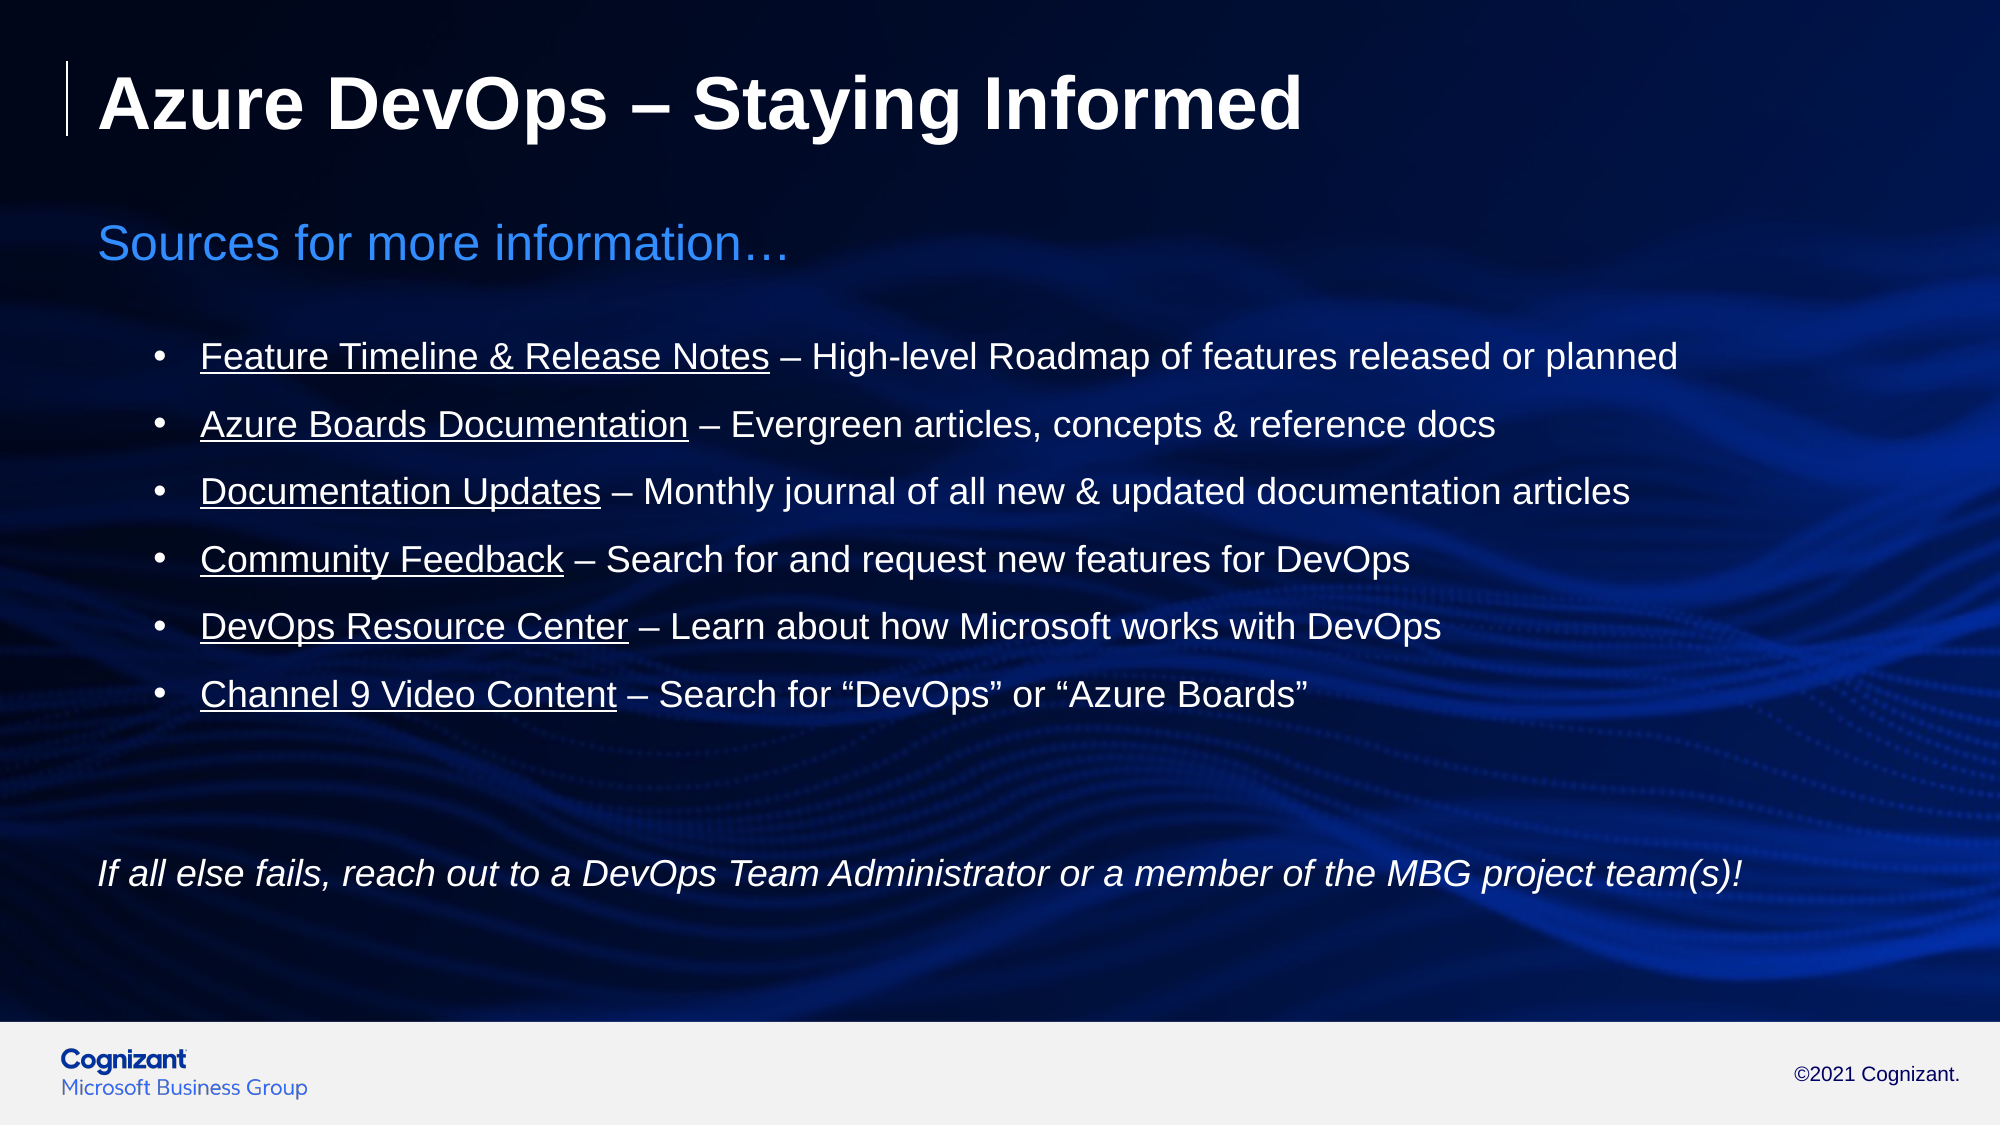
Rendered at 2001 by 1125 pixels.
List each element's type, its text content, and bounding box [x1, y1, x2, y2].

text_box If all else fails, reach out to a DevOps Team Administrator or a member of the MBG project team(s)! [91, 842, 1909, 1014]
list Sources for more information… [91, 204, 1909, 263]
picture [52, 1041, 315, 1105]
list Azure DevOps – Staying Informed [91, 59, 1909, 204]
text_box Feature Timeline & Release Notes – High-level Roadmap of features released or planned Azure Boards Documentation – Evergreen articles, concepts & reference docs Documentation Updates – Monthly journal of all new & updated documentation articles Community Feedback – Search for and request new features for DevOps DevOps Resource Center – Learn about how Microsoft works with DevOps Channel 9 Video Content – Search for “DevOps” or “Azure Boards” [138, 302, 1805, 790]
picture [0, 0, 2000, 1021]
